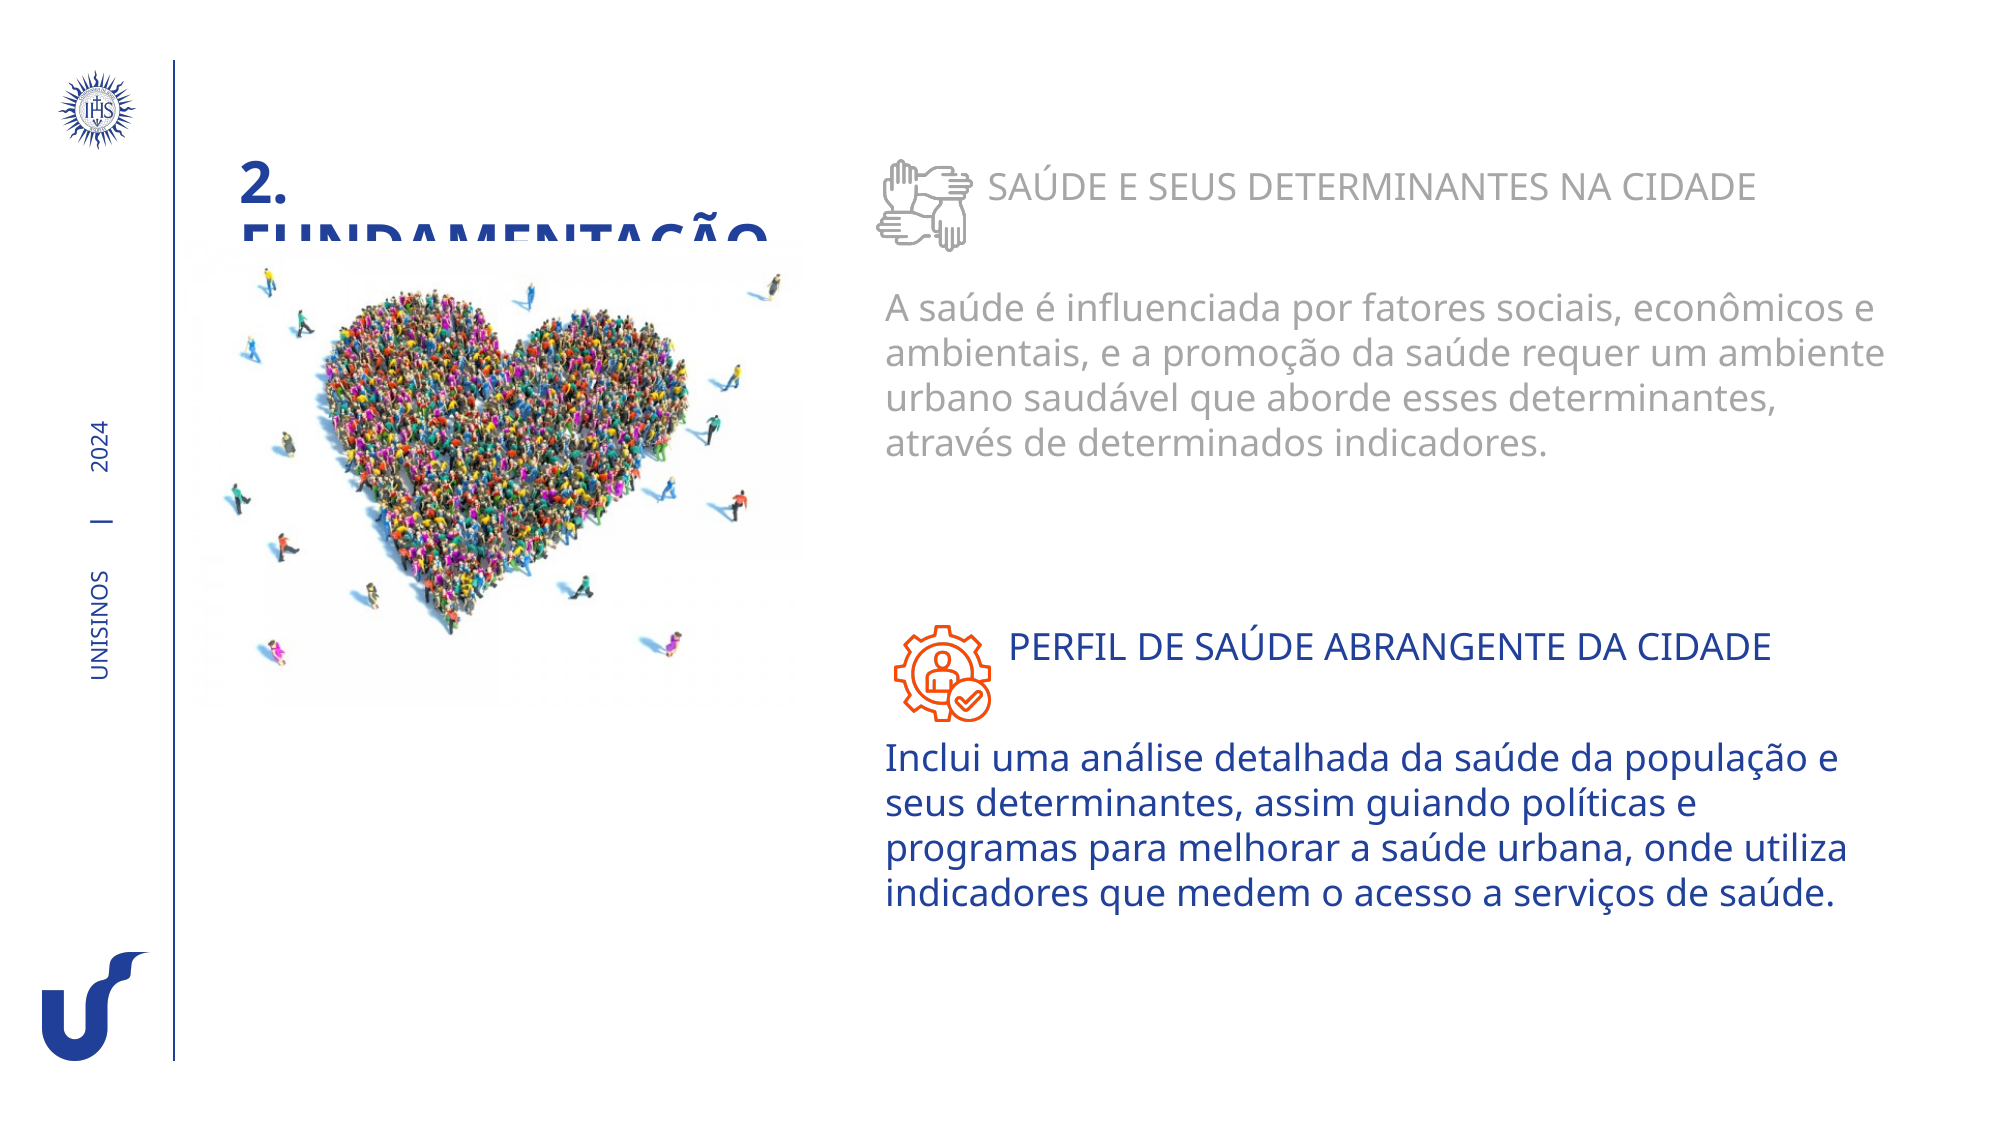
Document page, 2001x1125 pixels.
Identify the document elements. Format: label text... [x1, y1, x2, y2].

text_box PERFIL DE SAÚDE ABRANGENTE DA CIDADE [993, 615, 1913, 676]
text_box A saúde é influenciada por fatores sociais, econômicos e ambientais, e a promoção da saúde requer um ambiente urbano saudável que aborde esses determinantes, através de determinados indicadores. [870, 277, 1912, 472]
picture [183, 241, 804, 707]
text_box Inclui uma análise detalhada da saúde da população e seus determinantes, assim guiando políticas e programas para melhorar a saúde urbana, onde utiliza indicadores que medem o acesso a serviços de saúde. [870, 726, 1912, 922]
text_box SAÚDE E SEUS DETERMINANTES NA CIDADE [972, 155, 1912, 216]
picture [42, 952, 151, 1061]
picture [894, 625, 991, 722]
title 2. FUNDAMENTAÇÃO [224, 126, 830, 307]
picture [876, 159, 973, 252]
picture [58, 70, 136, 150]
